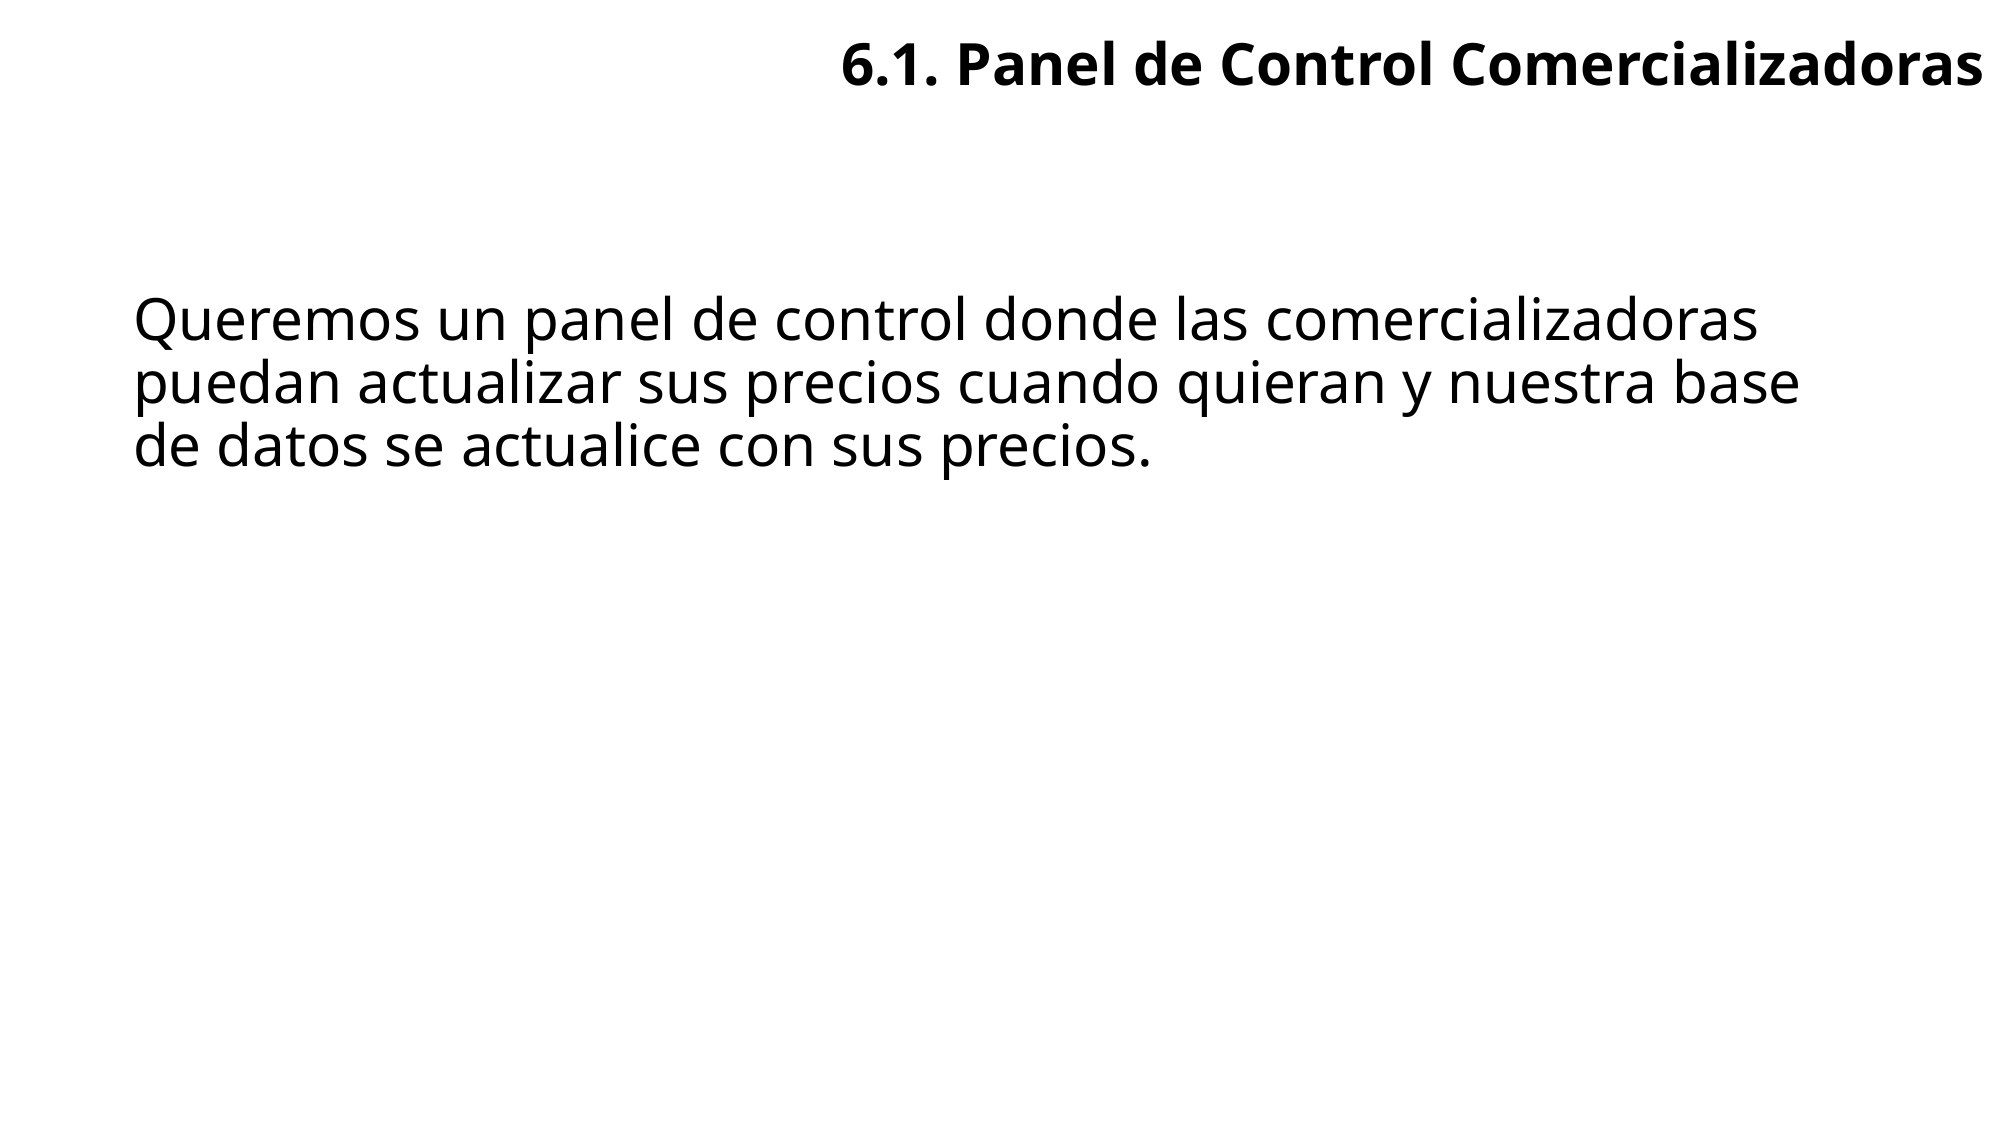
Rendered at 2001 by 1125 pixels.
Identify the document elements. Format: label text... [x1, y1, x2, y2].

title Queremos un panel de control donde las comercializadoras puedan actualizar sus precios cuando quieran y nuestra base de datos se actualice con sus precios. [118, 276, 1844, 494]
text_box 6.1. Panel de Control Comercializadoras [274, 0, 2000, 135]
